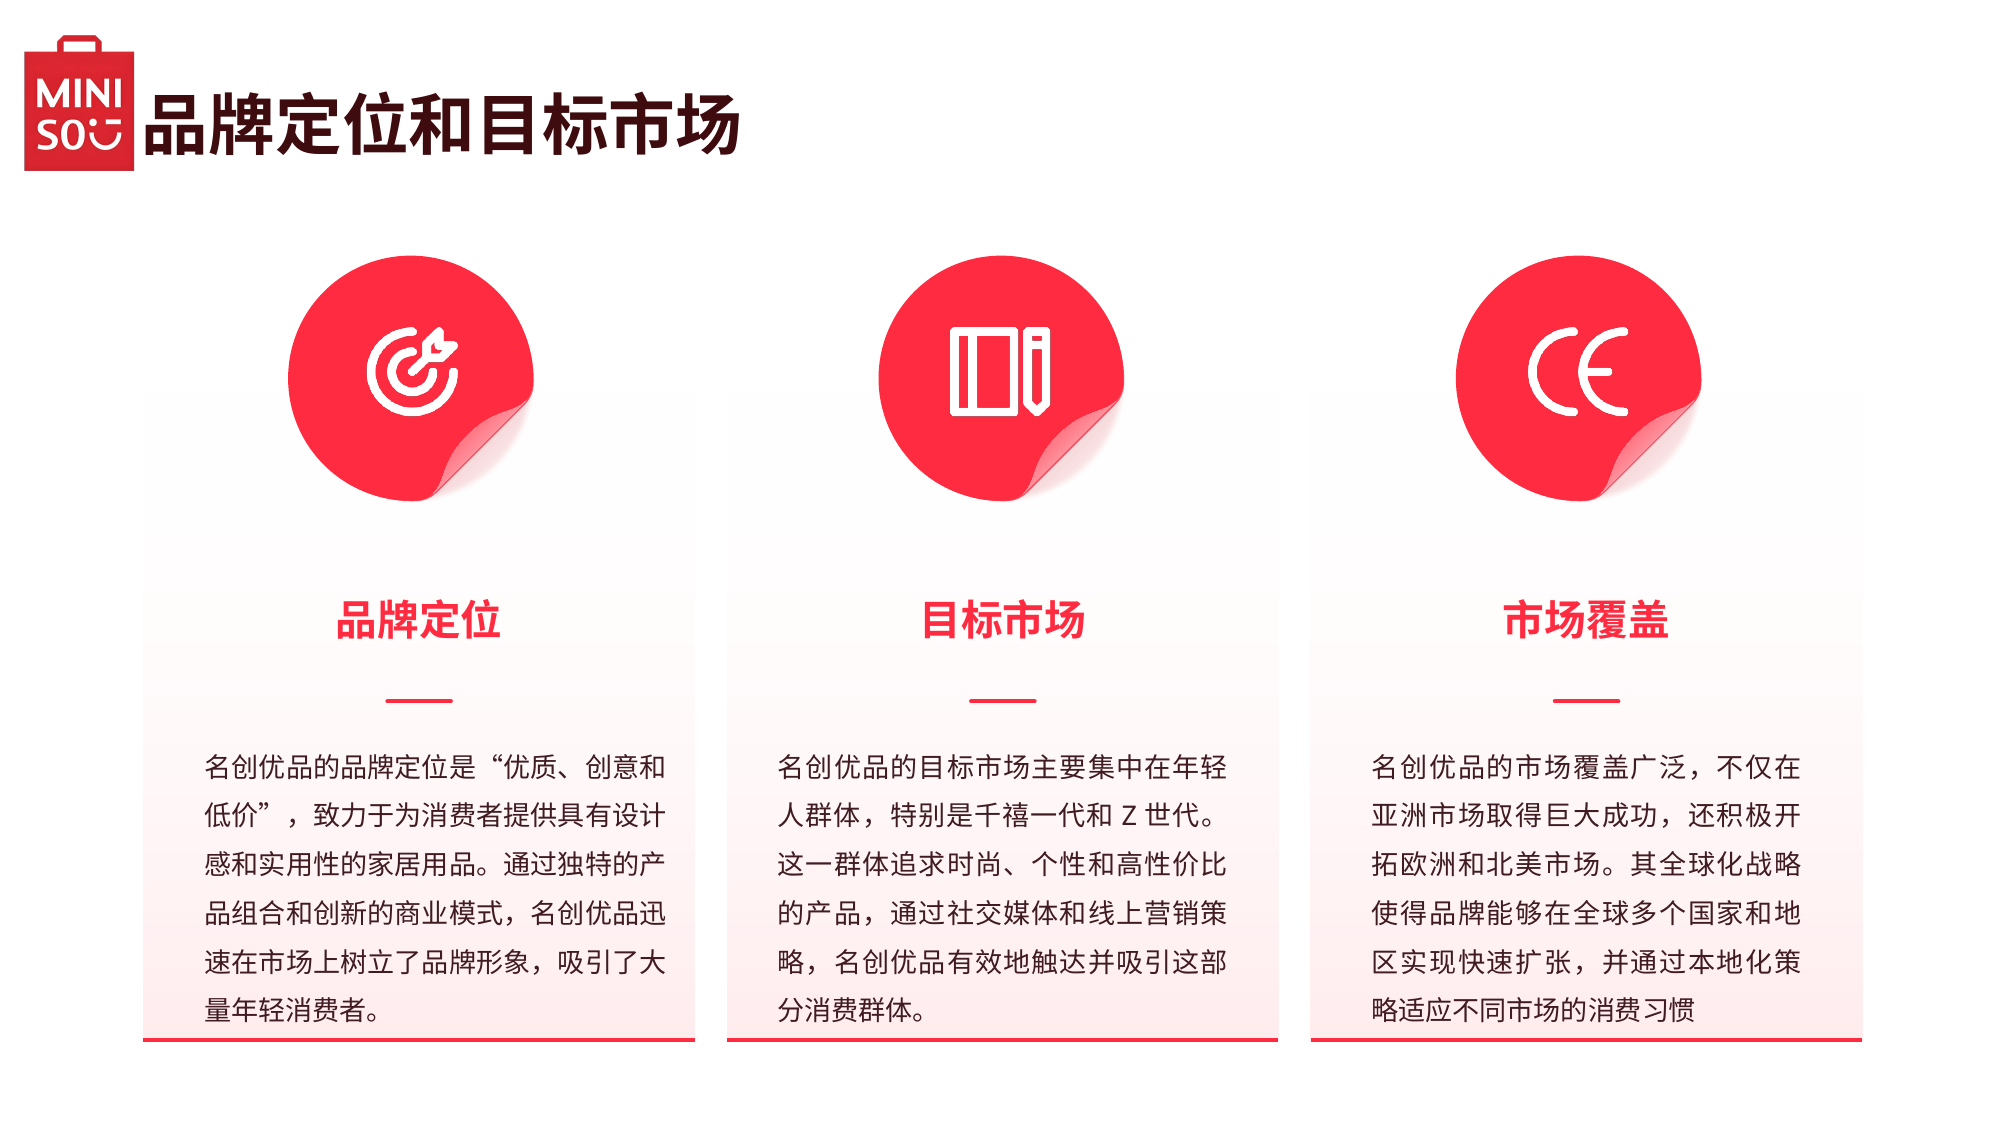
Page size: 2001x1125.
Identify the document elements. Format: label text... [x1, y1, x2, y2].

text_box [287, 255, 538, 505]
text_box [726, 374, 1280, 1042]
text_box 品牌定位和目标市场 [127, 55, 2000, 174]
text_box [142, 374, 696, 1039]
text_box 目标市场 [796, 576, 1210, 653]
text_box 名创优品的市场覆盖广泛，不仅在亚洲市场取得巨大成功，还积极开拓欧洲和北美市场。其全球化战略使得品牌能够在全球多个国家和地区实现快速扩张，并通过本地化策略适应不同市场的消费习惯 [1357, 726, 1817, 1015]
text_box 市场覆盖 [1379, 576, 1794, 653]
text_box 名创优品的品牌定位是“优质、创意和低价”，致力于为消费者提供具有设计感和实用性的家居用品。通过独特的产品组合和创新的商业模式，名创优品迅速在市场上树立了品牌形象，吸引了大量年轻消费者。 [189, 726, 681, 1015]
picture [22, 35, 136, 173]
text_box 品牌定位 [212, 576, 626, 653]
text_box 名创优品的目标市场主要集中在年轻人群体，特别是千禧一代和Z世代。这一群体追求时尚、个性和高性价比的产品，通过社交媒体和线上营销策略，名创优品有效地触达并吸引这部分消费群体。 [762, 726, 1243, 1015]
picture [357, 317, 468, 426]
picture [944, 317, 1055, 426]
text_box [1455, 255, 1705, 505]
text_box [1309, 374, 1864, 1042]
picture [1523, 317, 1634, 426]
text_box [878, 255, 1128, 505]
